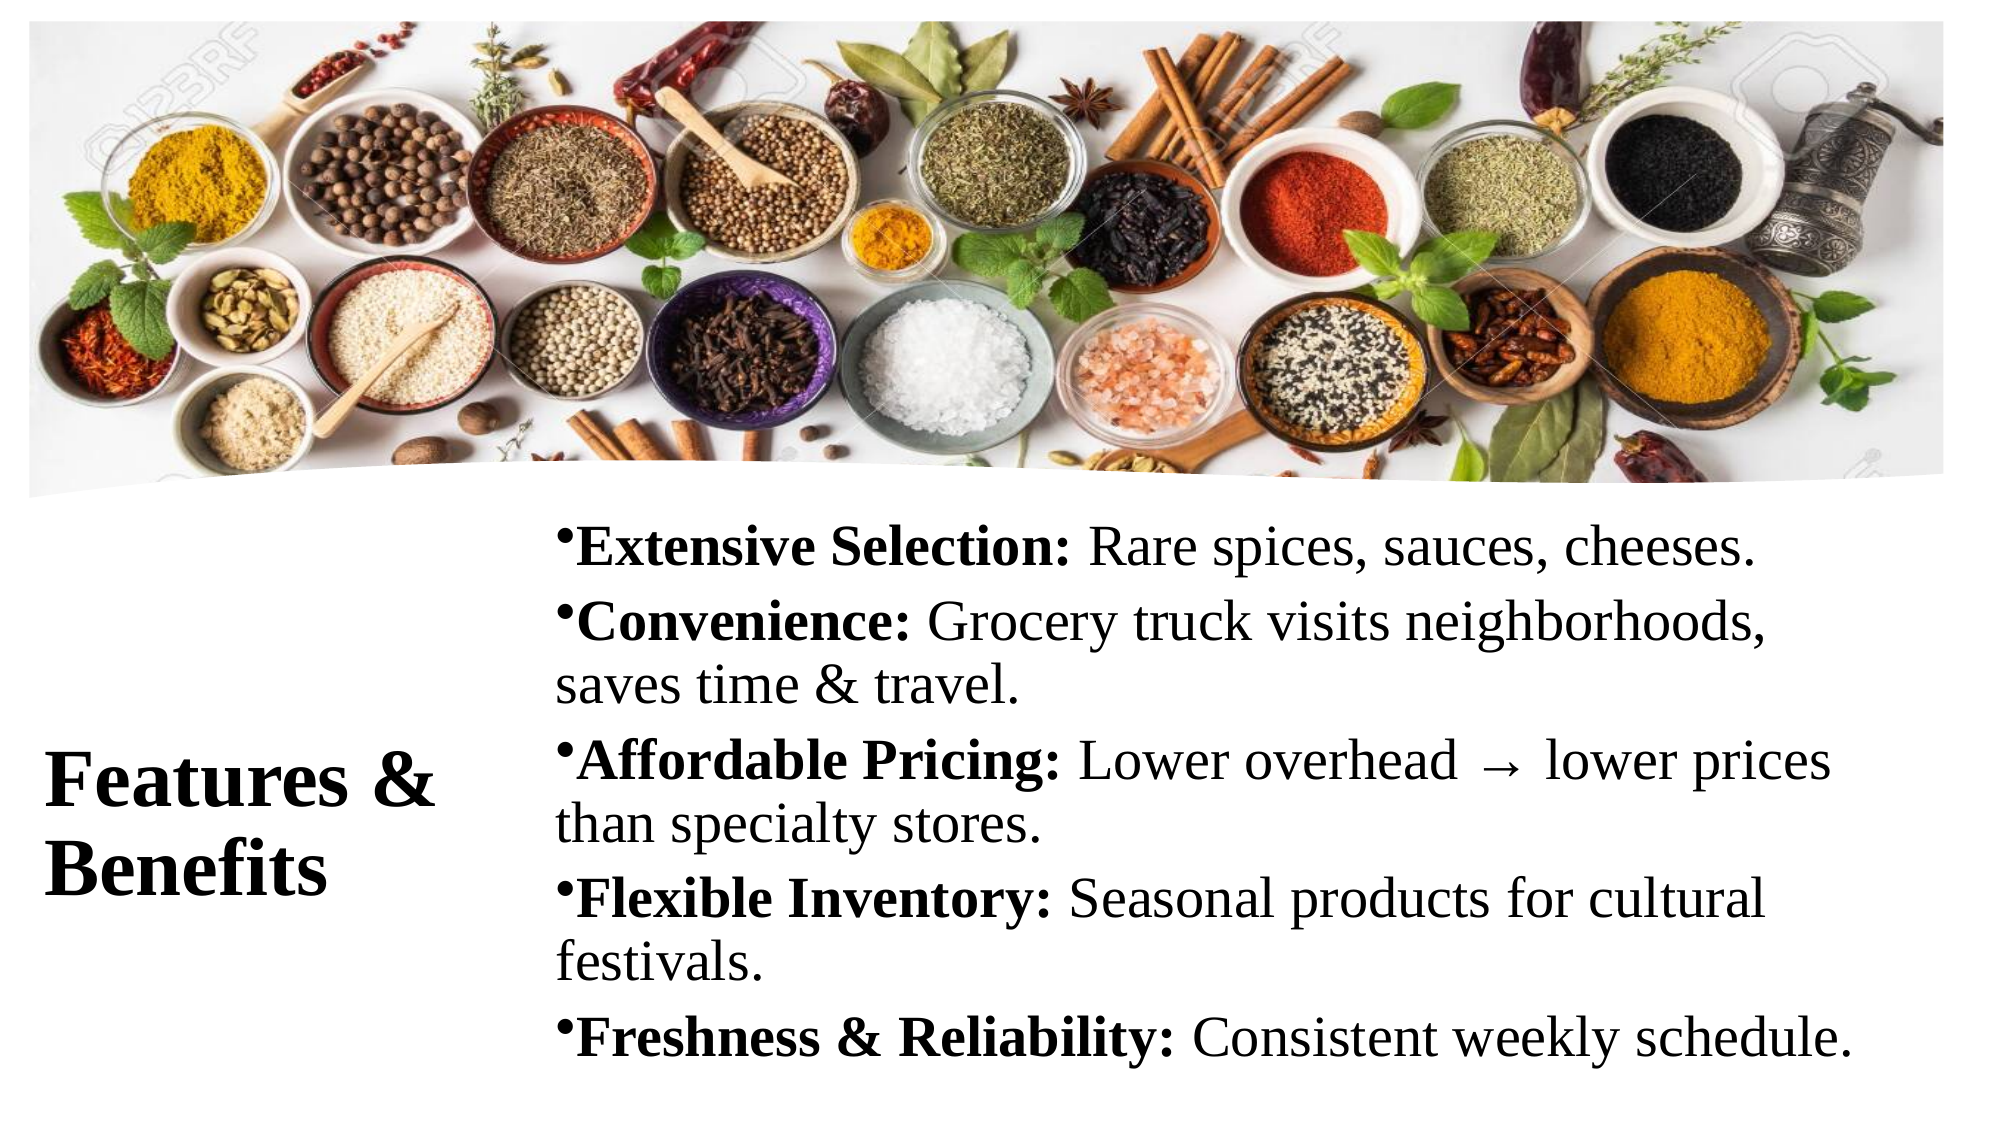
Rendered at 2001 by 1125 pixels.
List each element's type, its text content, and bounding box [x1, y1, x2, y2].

picture [29, 21, 1944, 498]
title Features & Benefits [29, 659, 519, 924]
list Extensive Selection: Rare spices, sauces, cheeses. Convenience: Grocery truck visits neighborhoods, saves time & travel. Affordable Pricing: Lower overhead → lower prices than specialty stores. Flexible Inventory: Seasonal products for cultural festivals. Freshness & Reliability: Consistent weekly schedule. [540, 498, 1921, 1087]
